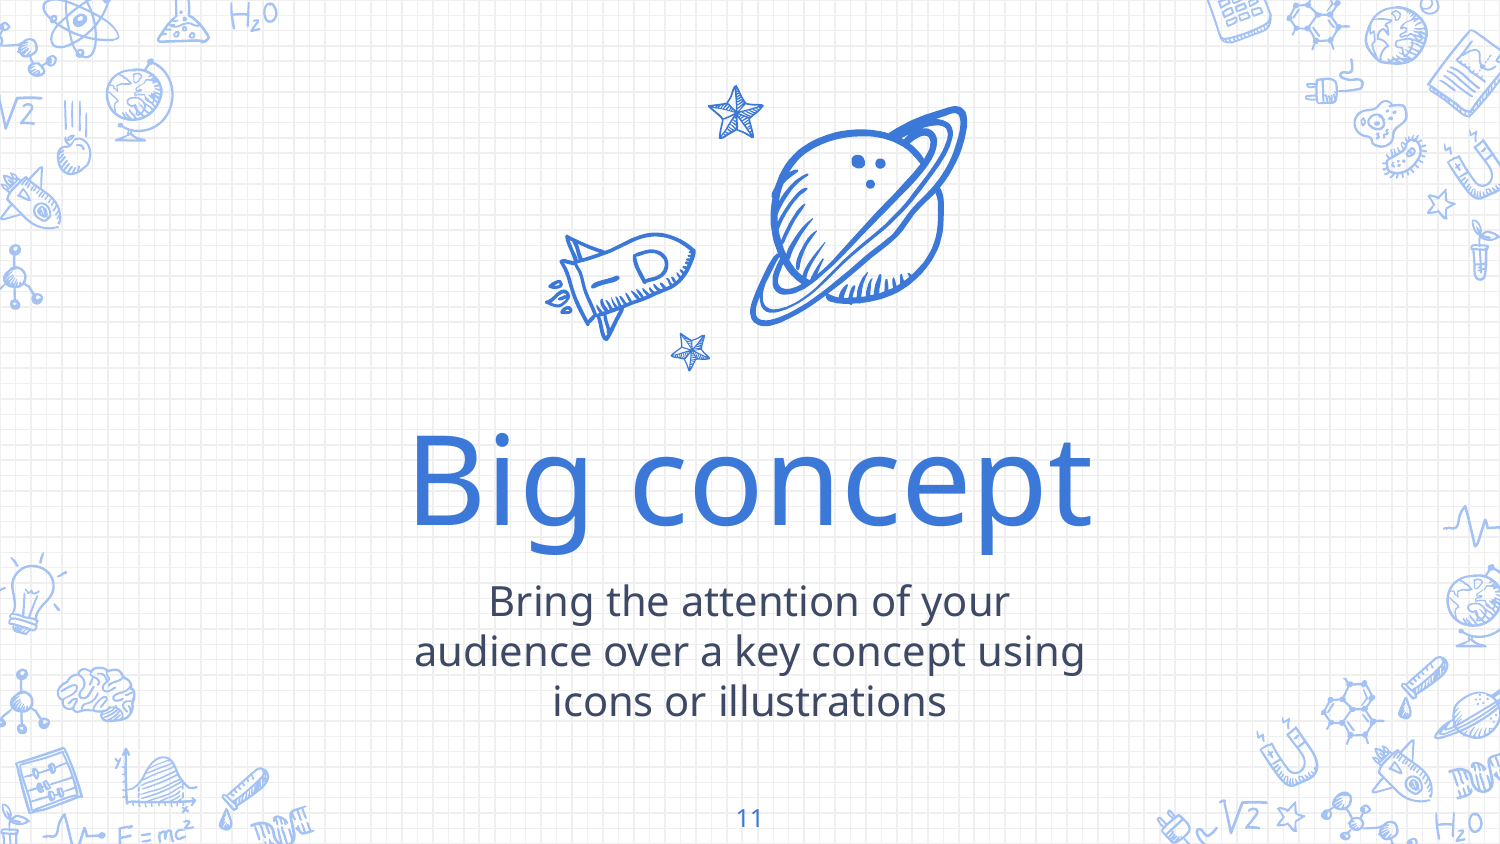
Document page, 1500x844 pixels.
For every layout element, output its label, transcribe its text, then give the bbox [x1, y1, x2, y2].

text_box [545, 232, 696, 341]
subtitle Bring the attention of your audience over a key concept using icons or illustrations [383, 559, 1117, 689]
text_box [708, 85, 764, 140]
text_box [750, 106, 968, 327]
slide_number 11 [705, 796, 795, 844]
text_box [670, 332, 711, 372]
title Big concept [112, 375, 1388, 566]
